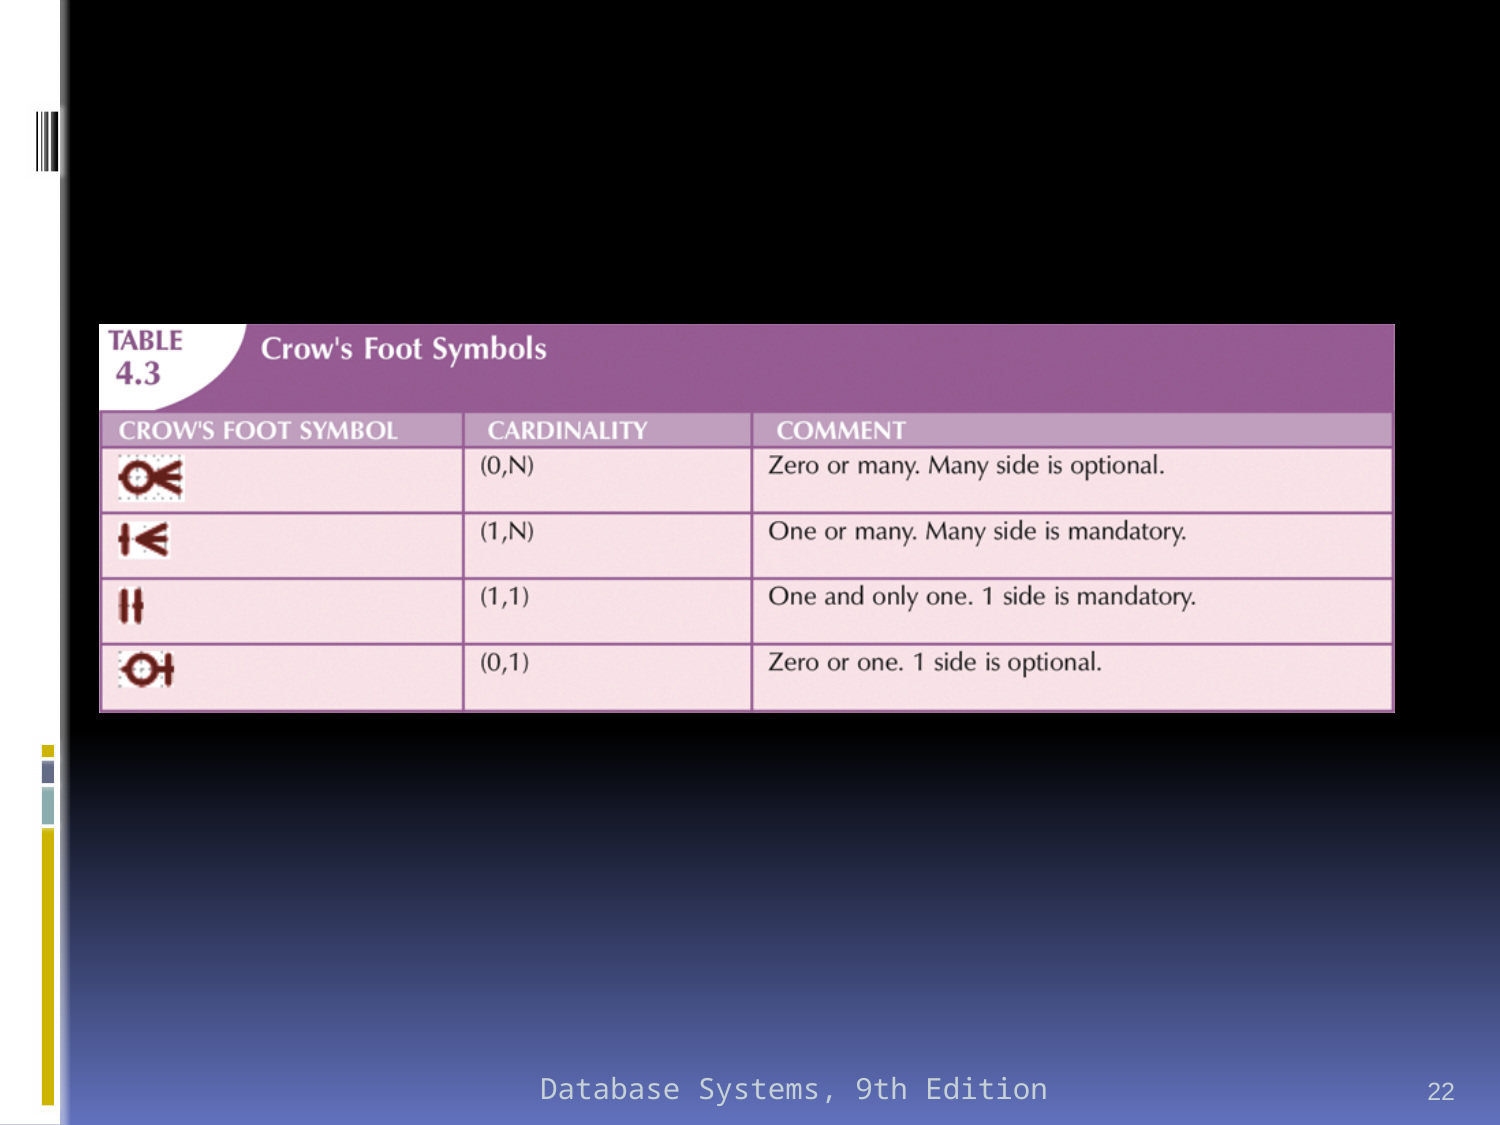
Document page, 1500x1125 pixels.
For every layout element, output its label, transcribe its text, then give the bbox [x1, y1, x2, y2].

footer Database Systems, 9th Edition [150, 1052, 1063, 1113]
picture [99, 324, 1396, 713]
slide_number 22 [1412, 1052, 1488, 1113]
